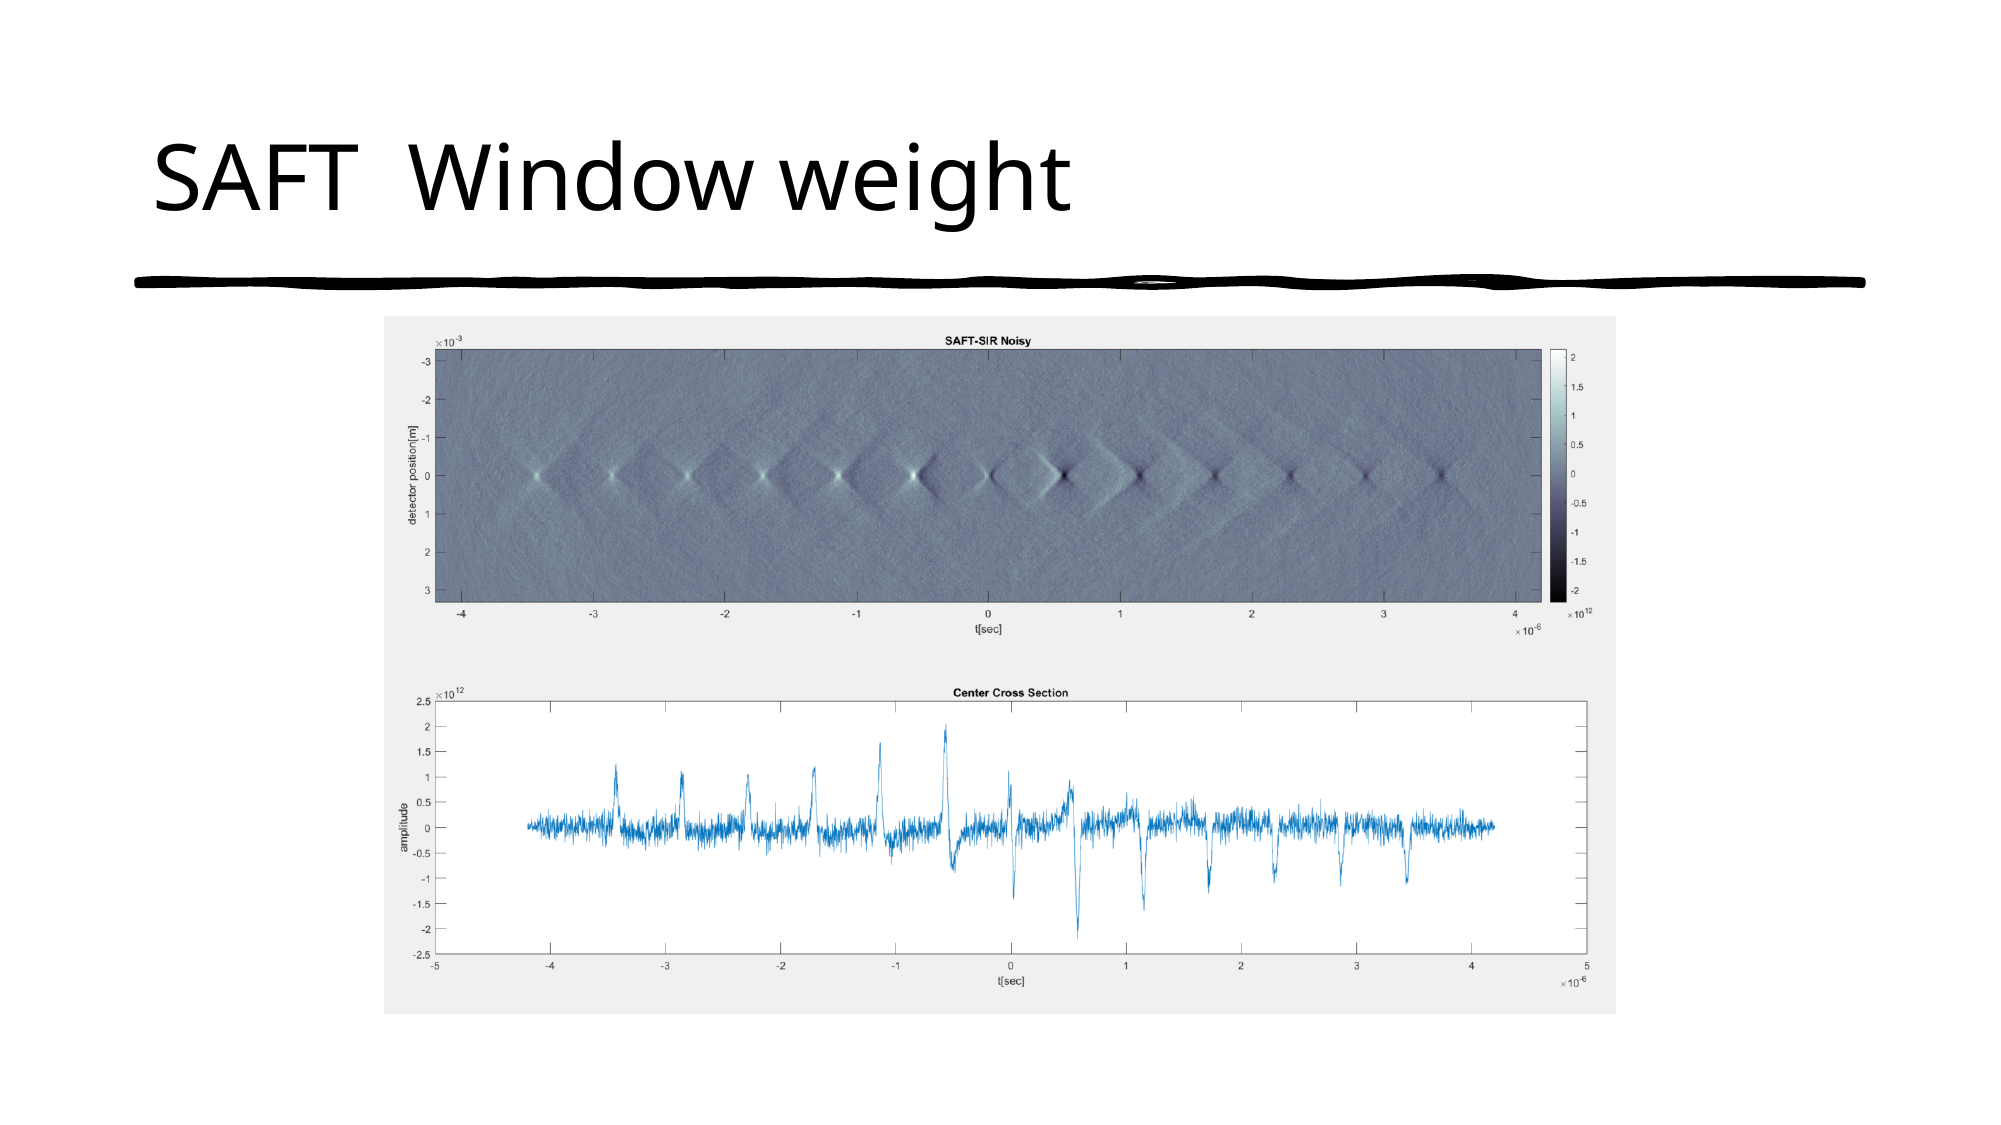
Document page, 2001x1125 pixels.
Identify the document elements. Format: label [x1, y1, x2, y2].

list [384, 316, 1616, 1015]
